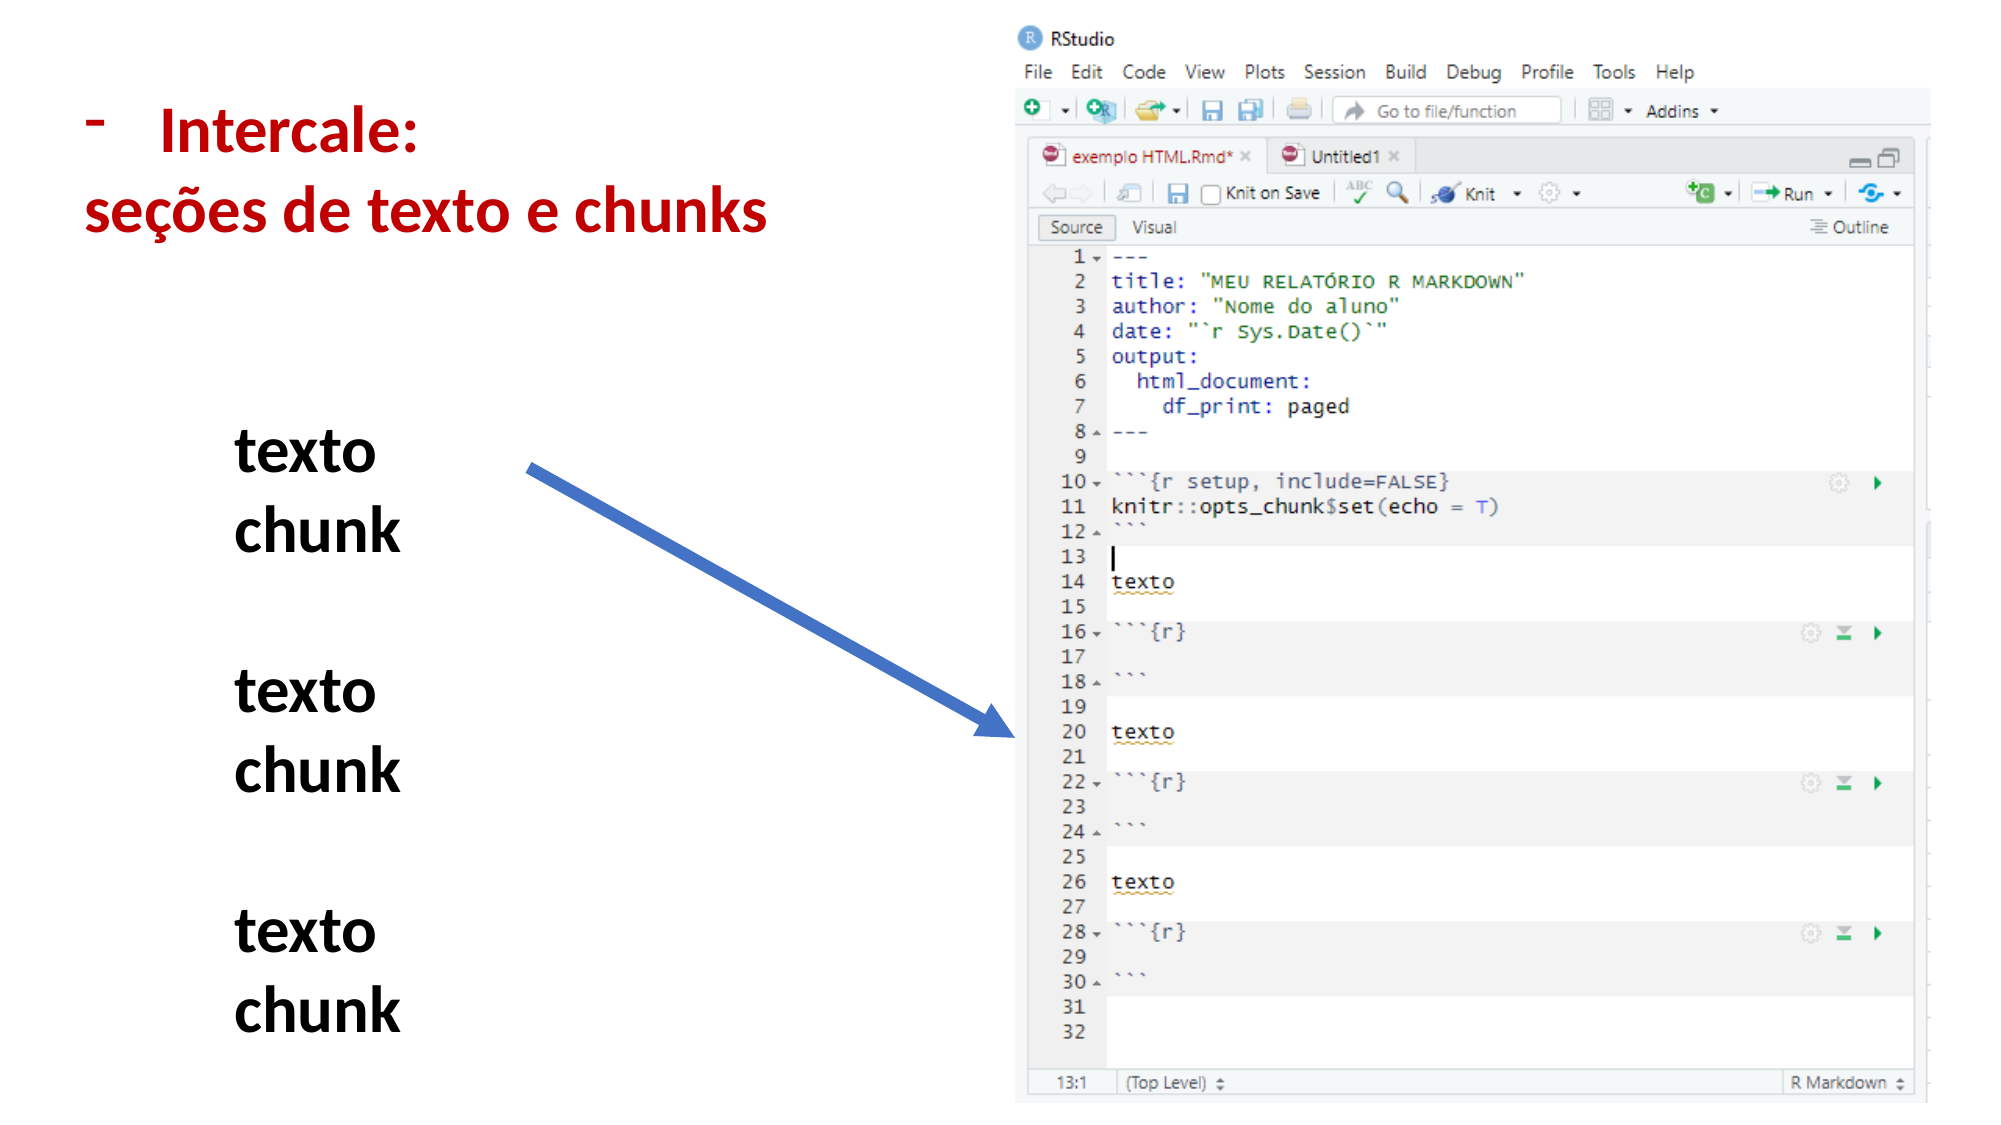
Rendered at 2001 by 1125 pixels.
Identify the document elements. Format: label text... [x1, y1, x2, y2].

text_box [528, 467, 1015, 738]
text_box Intercale: seções de texto e chunks texto chunk texto chunk texto chunk [69, 78, 1708, 1125]
picture [1015, 21, 1931, 1104]
